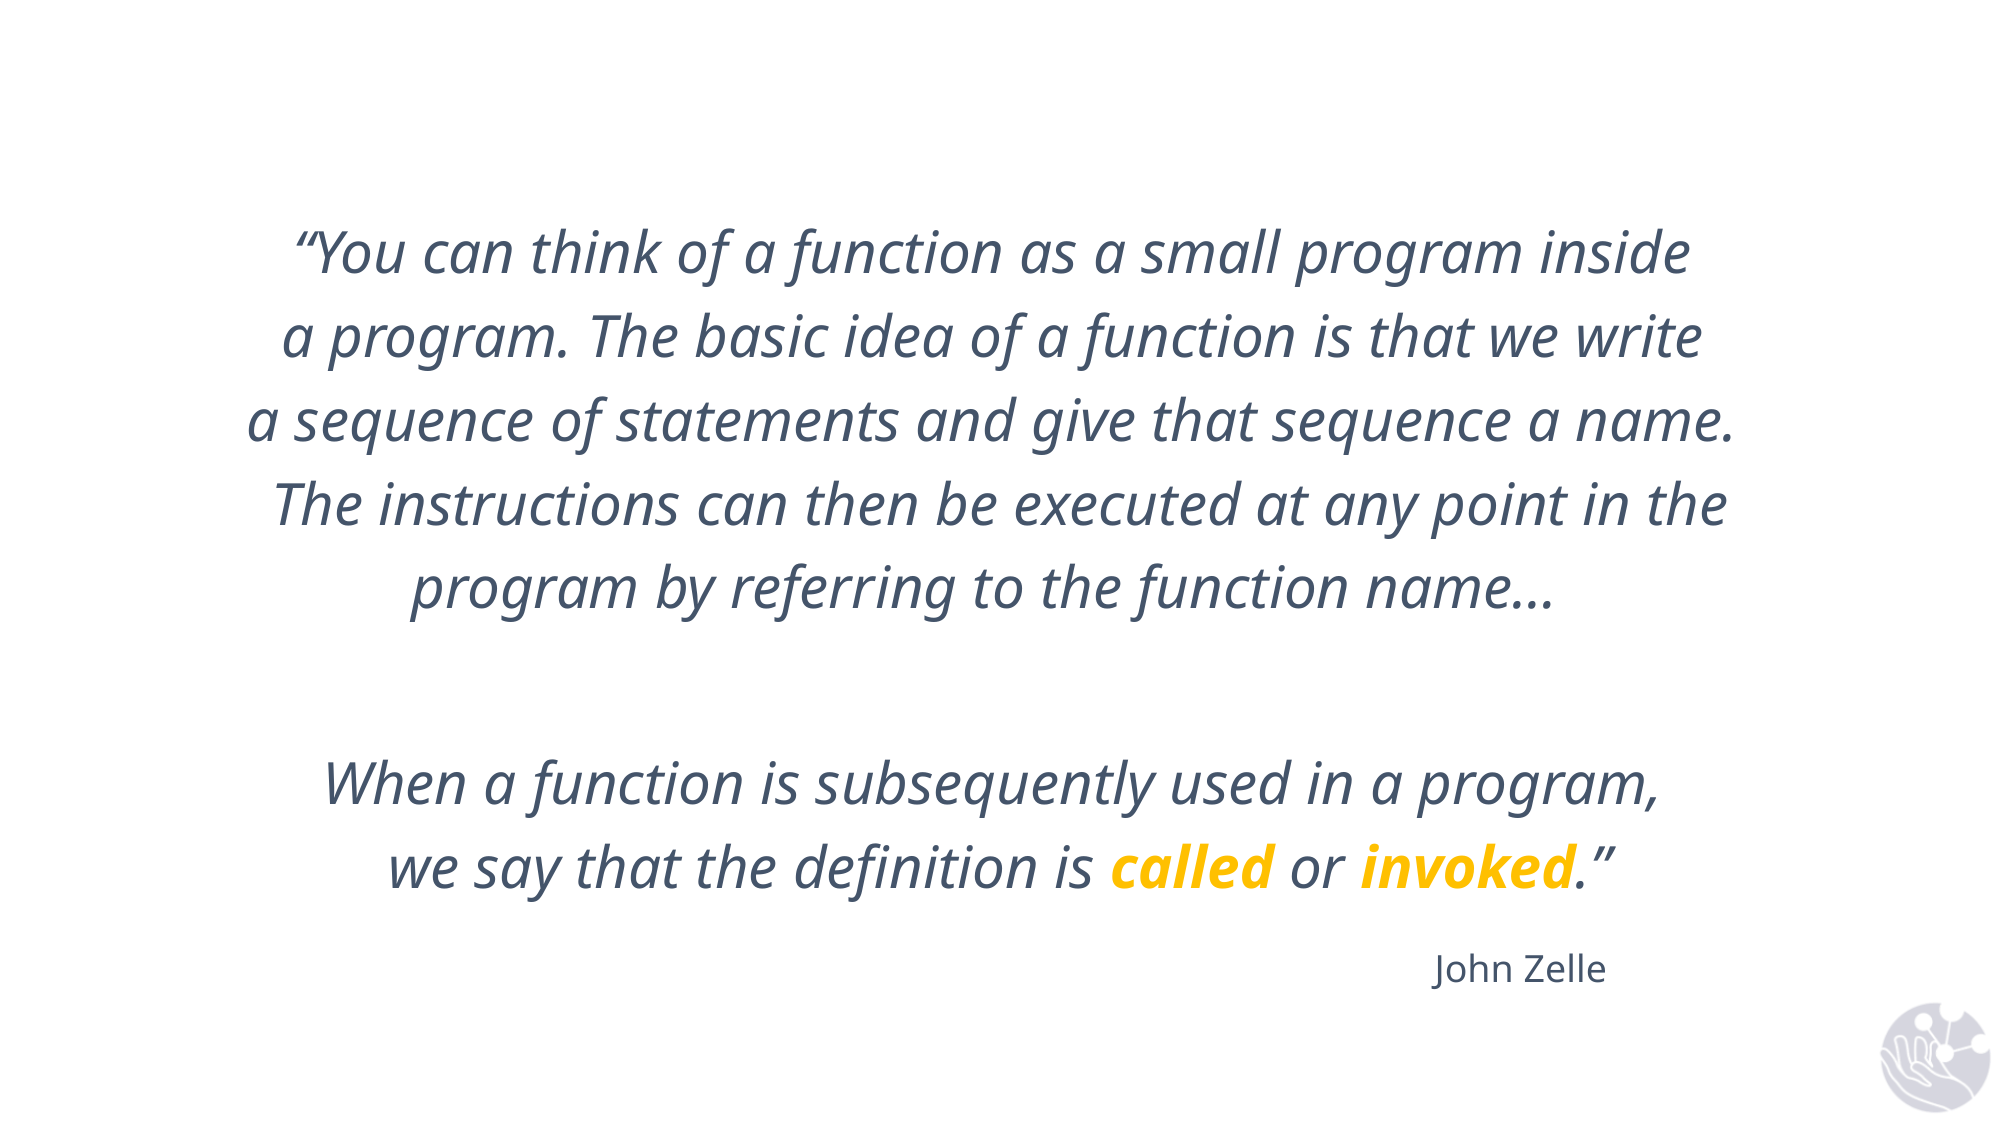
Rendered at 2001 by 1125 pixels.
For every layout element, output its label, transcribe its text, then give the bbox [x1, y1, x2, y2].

picture [1866, 991, 1998, 1125]
list “You can think of a function as a small program inside a program. The basic idea of a function is that we write a sequence of statements and give that sequence a name. The instructions can then be executed at any point in the program by referring to the function name… When a function is subsequently used in a program, we say that the definition is called or invoked.” John Zelle [137, 194, 1863, 1105]
